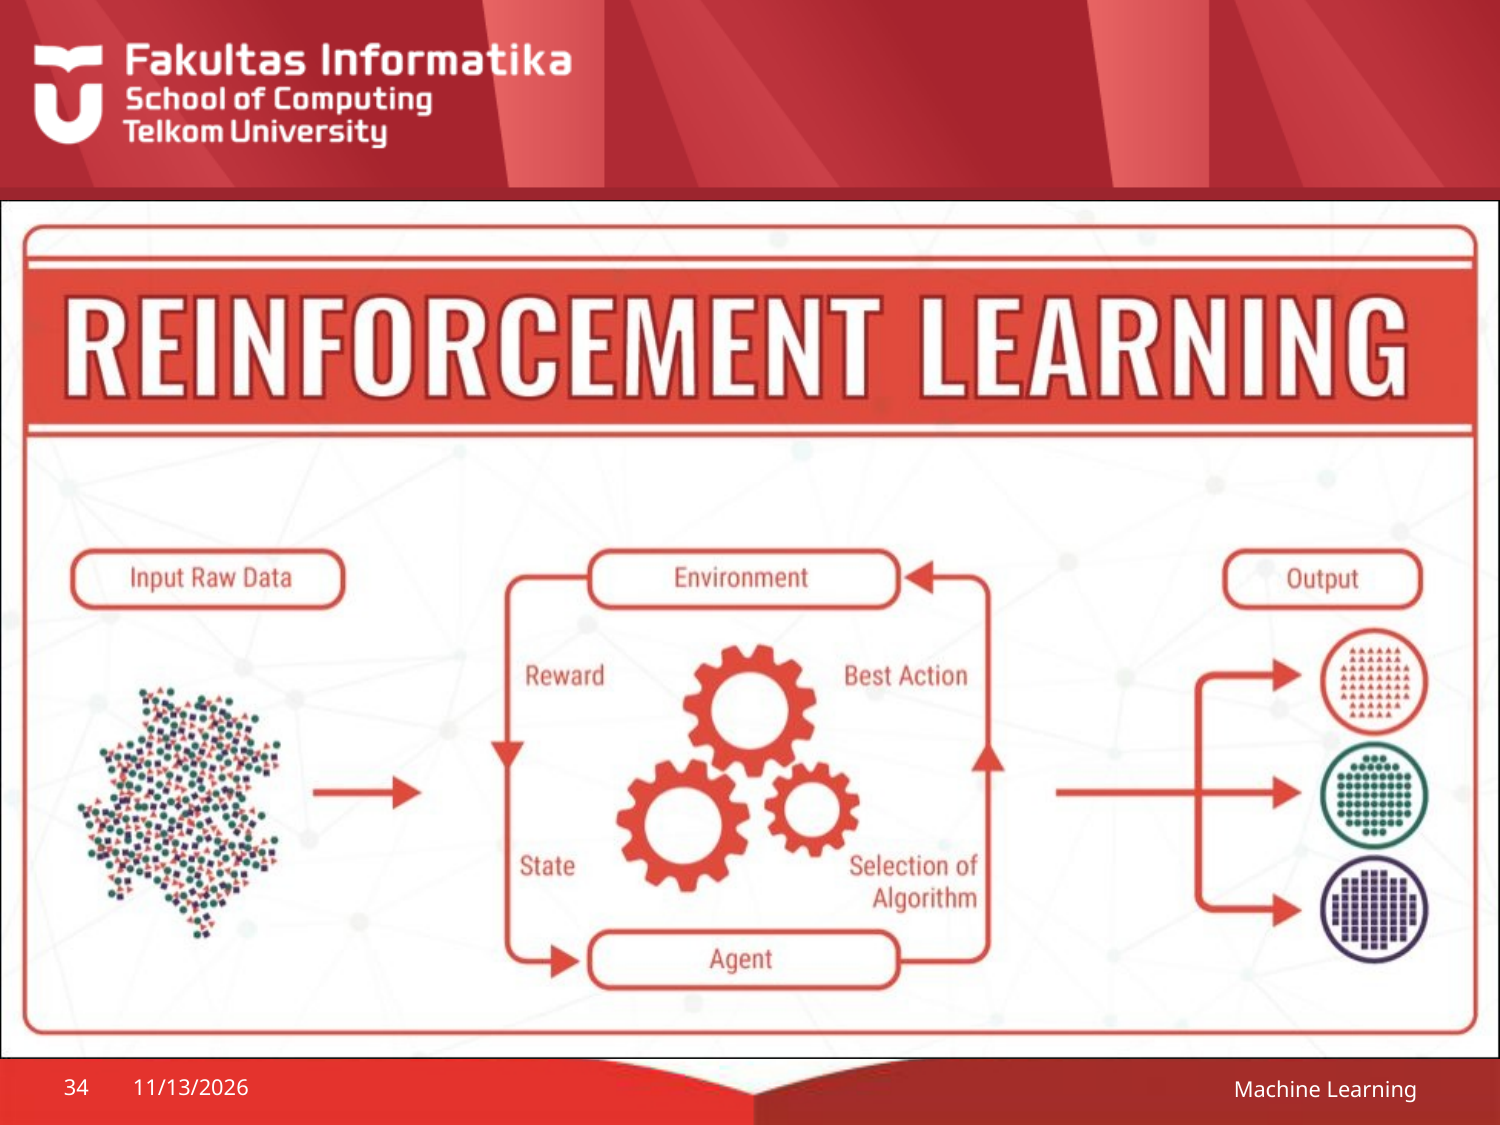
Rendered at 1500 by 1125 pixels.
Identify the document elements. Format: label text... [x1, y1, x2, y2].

list Machine Learning [888, 1067, 1433, 1119]
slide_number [132, 1067, 403, 1119]
picture [0, 0, 1500, 1125]
slide_number 34 [63, 1067, 123, 1119]
